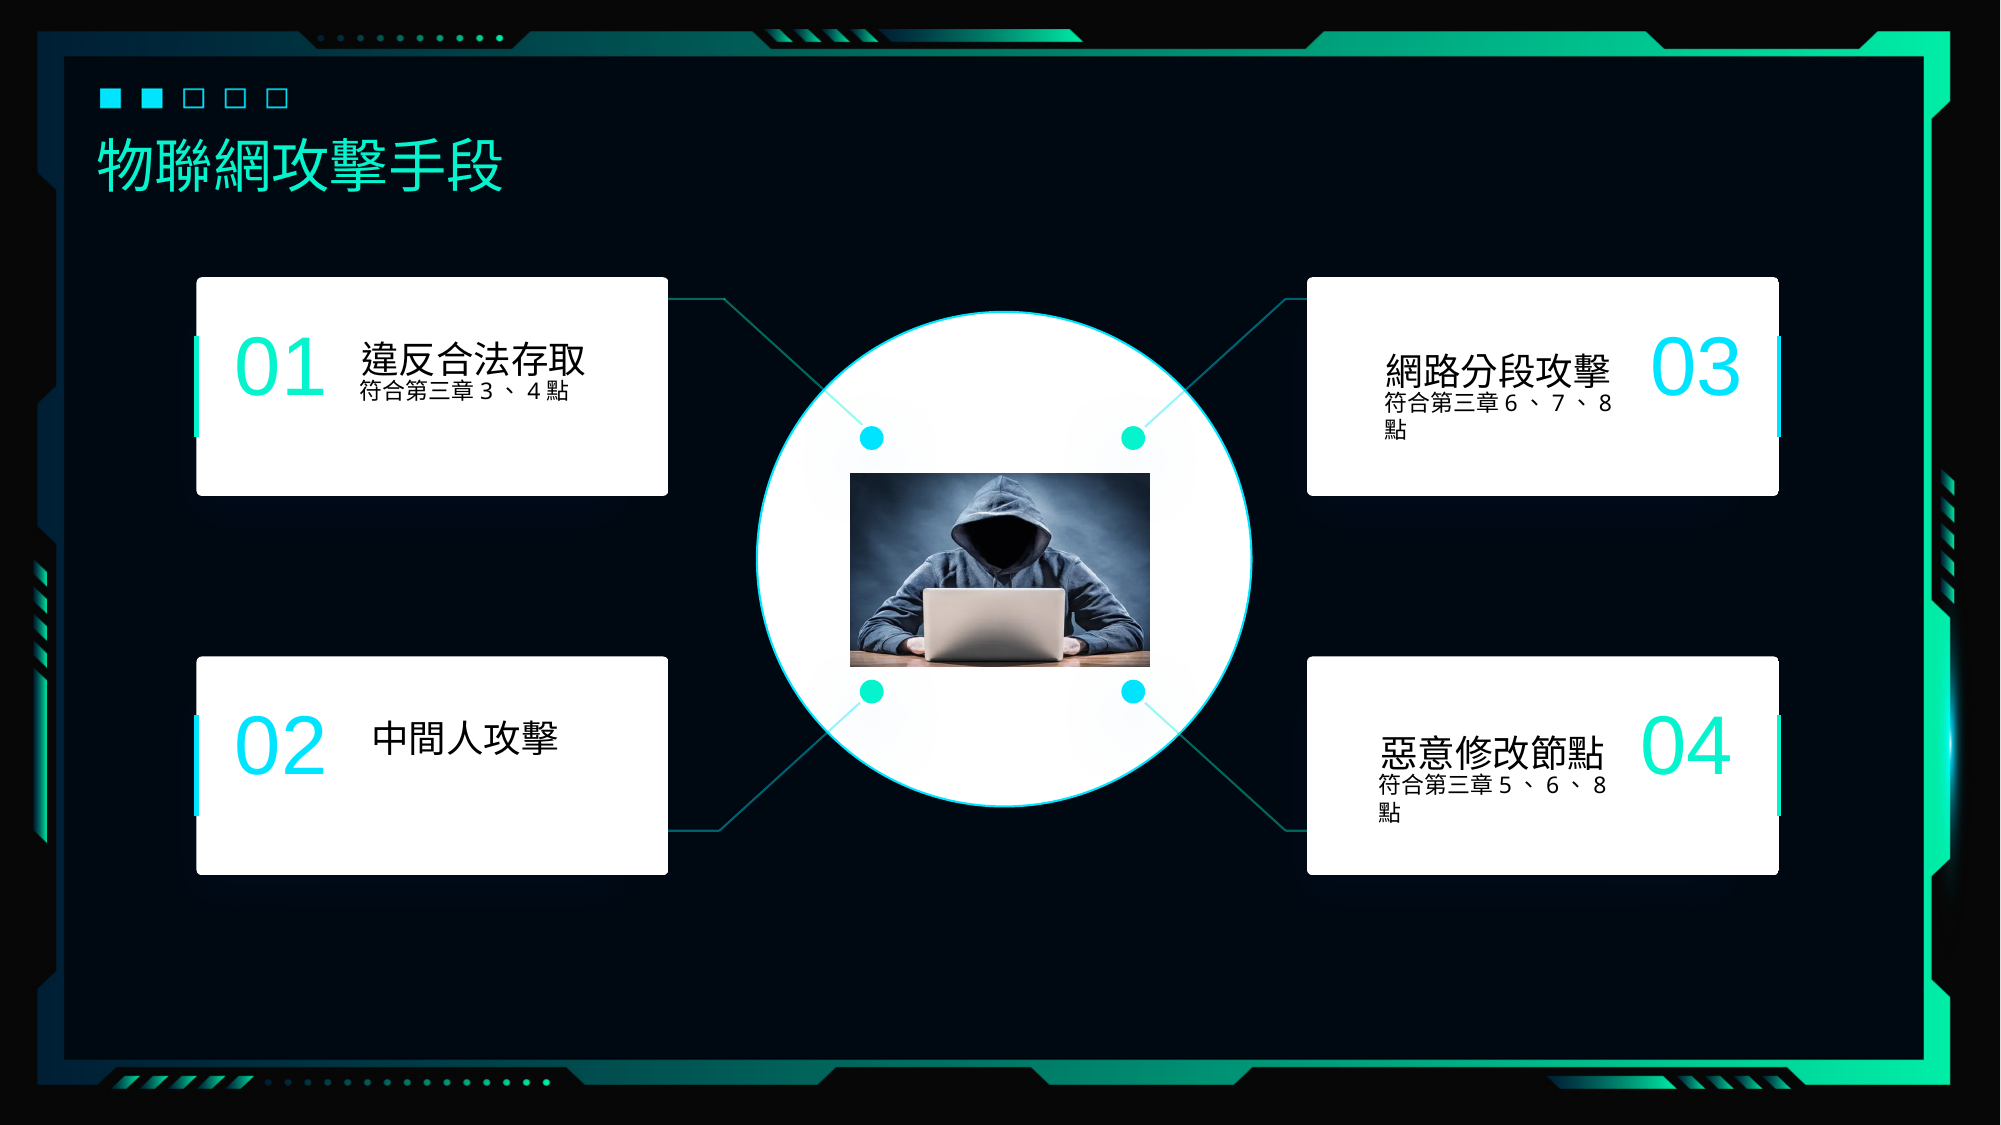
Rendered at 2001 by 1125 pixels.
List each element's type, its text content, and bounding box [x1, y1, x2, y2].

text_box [196, 277, 1780, 876]
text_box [344, 329, 622, 413]
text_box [1369, 340, 1647, 424]
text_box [1363, 722, 1641, 807]
picture [0, 0, 2001, 1125]
text_box 物聯網攻擊手段 [82, 122, 520, 207]
